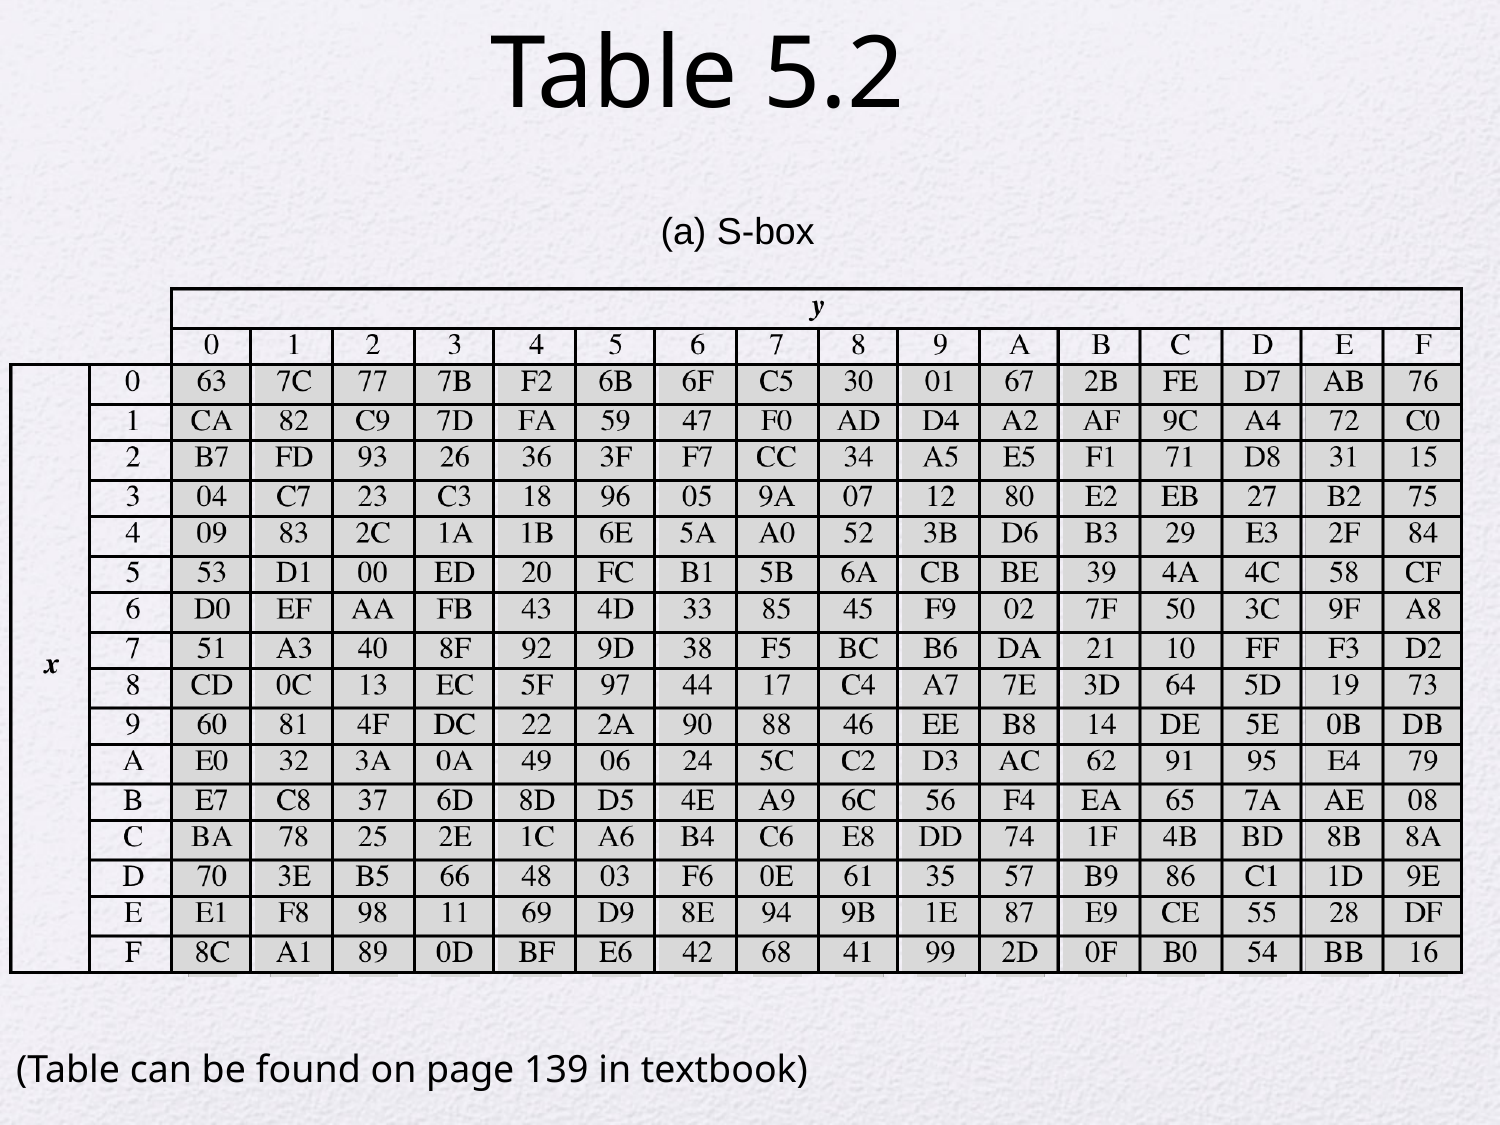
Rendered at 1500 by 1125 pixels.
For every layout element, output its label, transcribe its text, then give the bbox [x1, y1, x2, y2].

text_box (Table can be found on page 139 in textbook) [1, 1037, 824, 1098]
picture [0, 135, 1500, 1125]
text_box (a) S-box [645, 199, 840, 260]
text_box Table 5.2 [0, 0, 1500, 135]
